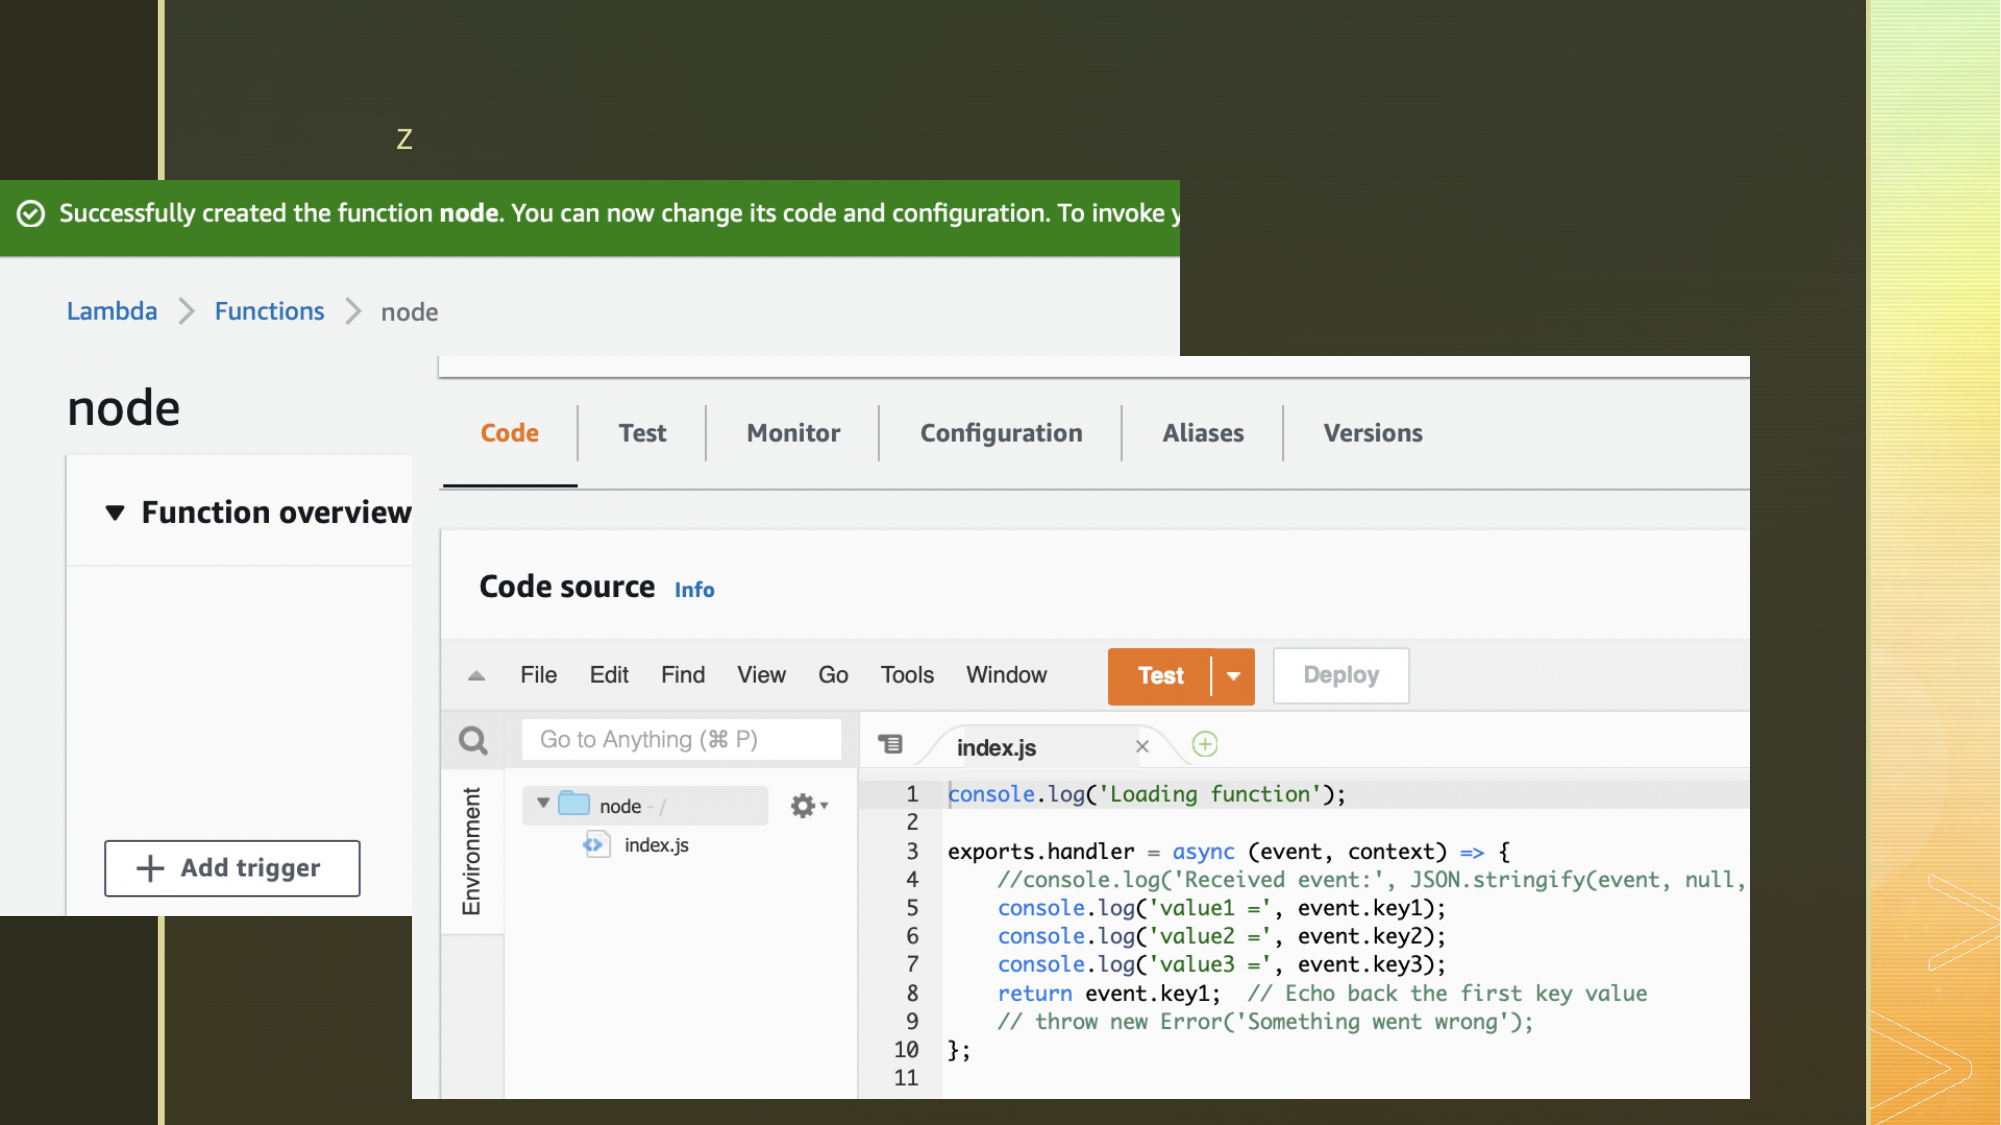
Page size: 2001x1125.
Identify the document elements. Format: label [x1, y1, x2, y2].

picture [0, 179, 1751, 1099]
picture [1871, 0, 2001, 1125]
